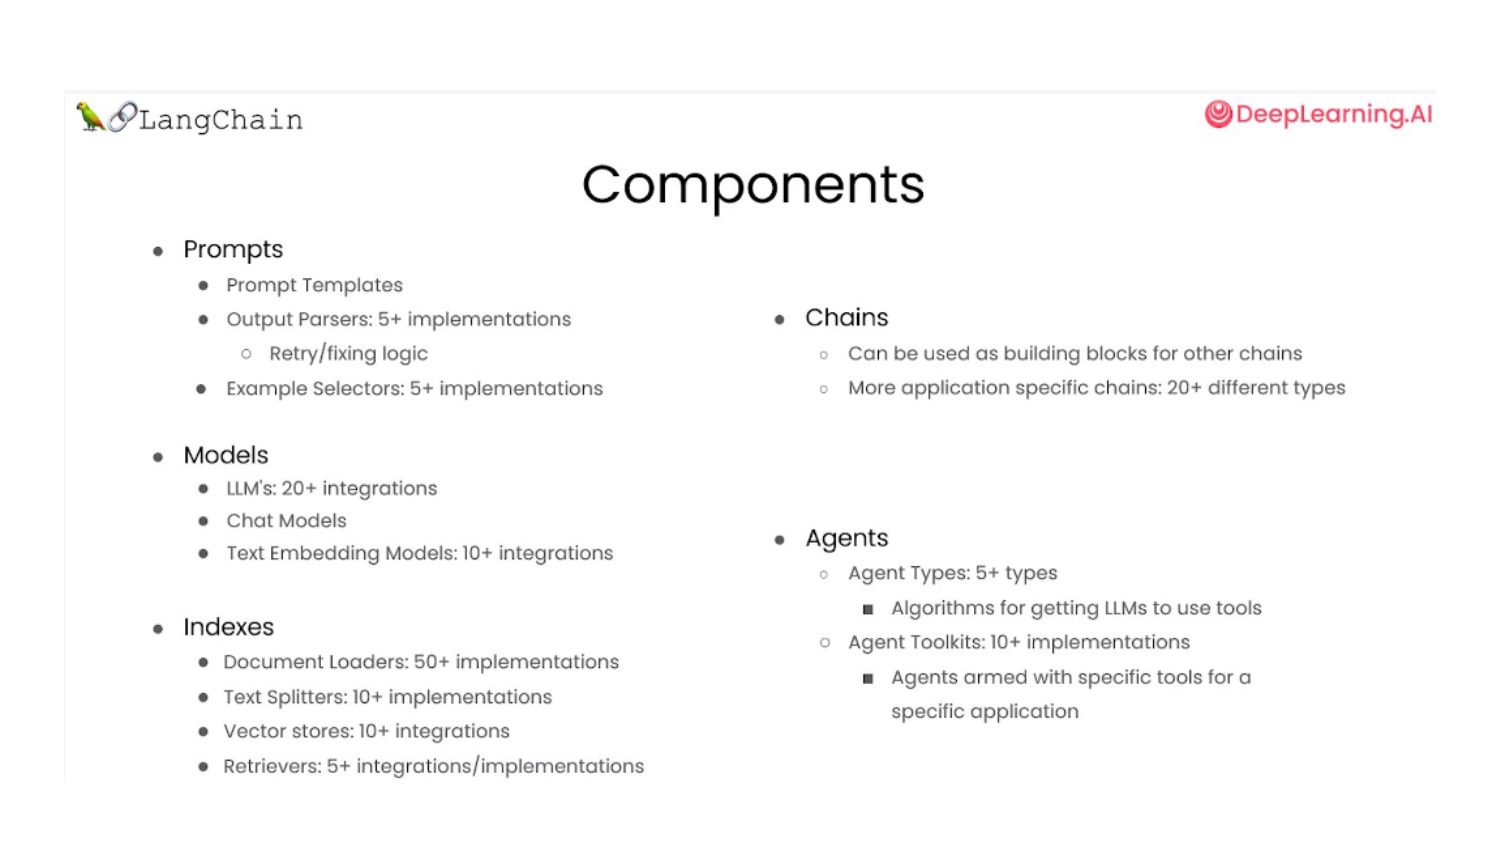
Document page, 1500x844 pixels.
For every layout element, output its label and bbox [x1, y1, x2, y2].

picture [63, 90, 1437, 782]
